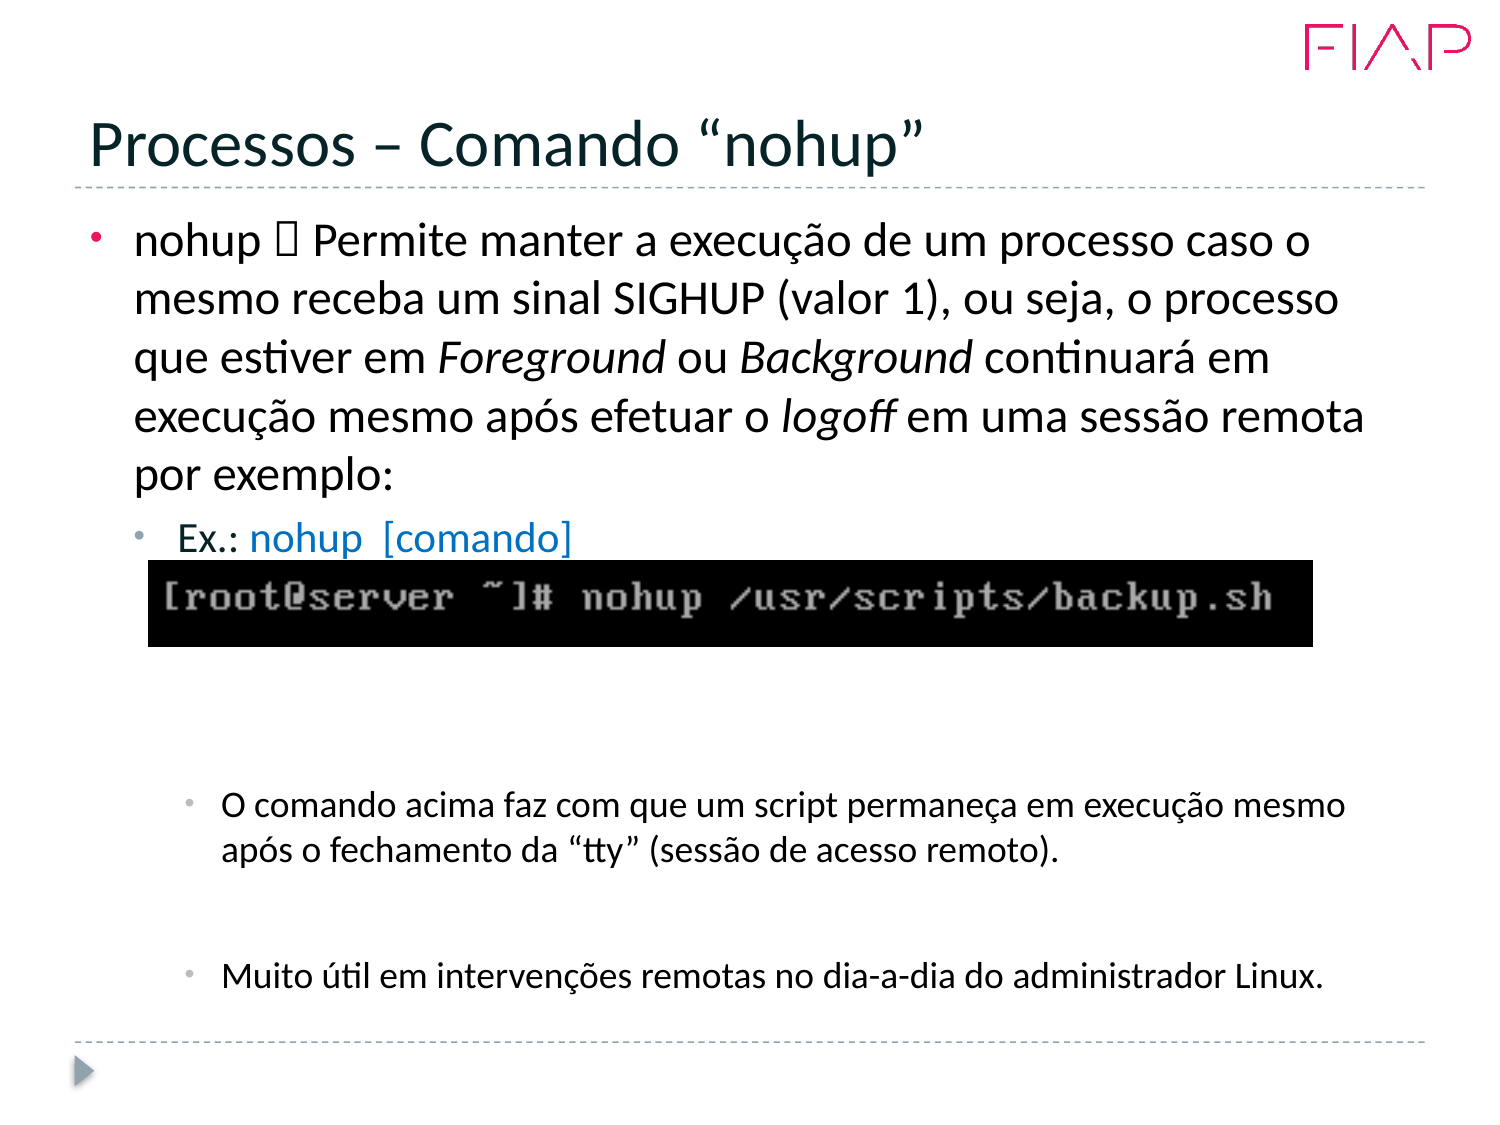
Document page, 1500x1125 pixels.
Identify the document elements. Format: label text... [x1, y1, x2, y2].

list nohup  Permite manter a execução de um processo caso o mesmo receba um sinal SIGHUP (valor 1), ou seja, o processo que estiver em Foreground ou Background continuará em execução mesmo após efetuar o logoff em uma sessão remota por exemplo: Ex.: nohup [comando] O comando acima faz com que um script permaneça em execução mesmo após o fechamento da “tty” (sessão de acesso remoto). Muito útil em intervenções remotas no dia-a-dia do administrador Linux. [75, 200, 1425, 1010]
picture [1425, 24, 1471, 70]
title Processos – Comando “nohup” [75, 24, 1425, 188]
picture [161, 574, 1300, 633]
